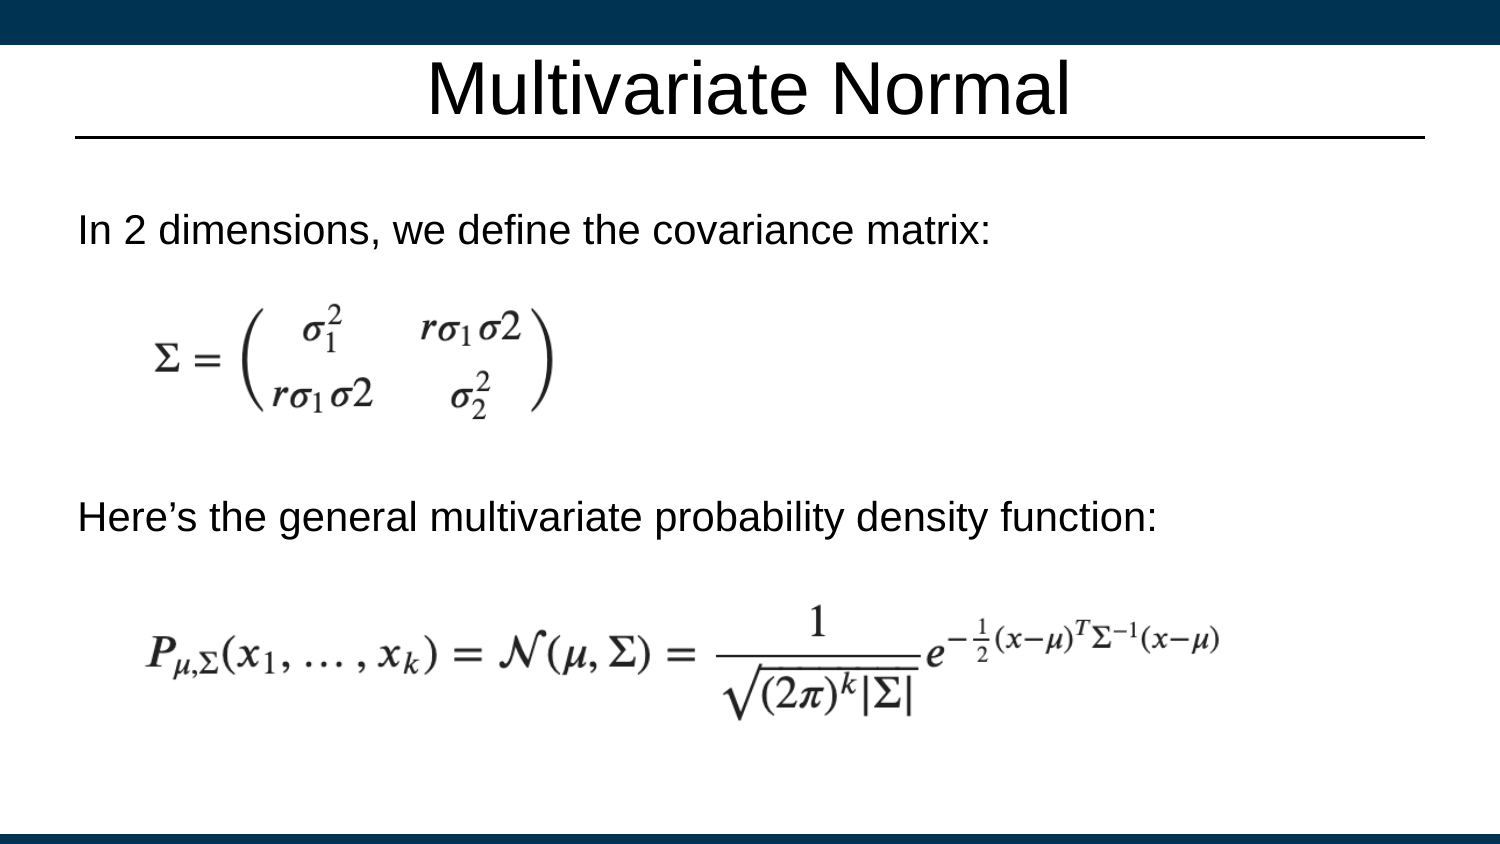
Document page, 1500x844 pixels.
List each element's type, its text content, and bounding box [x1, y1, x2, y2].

picture [149, 293, 560, 431]
text_box In 2 dimensions, we define the covariance matrix: [62, 187, 1162, 268]
title Multivariate Normal [75, 37, 1425, 132]
text_box Here’s the general multivariate probability density function: [62, 474, 1213, 555]
picture [125, 600, 1228, 738]
